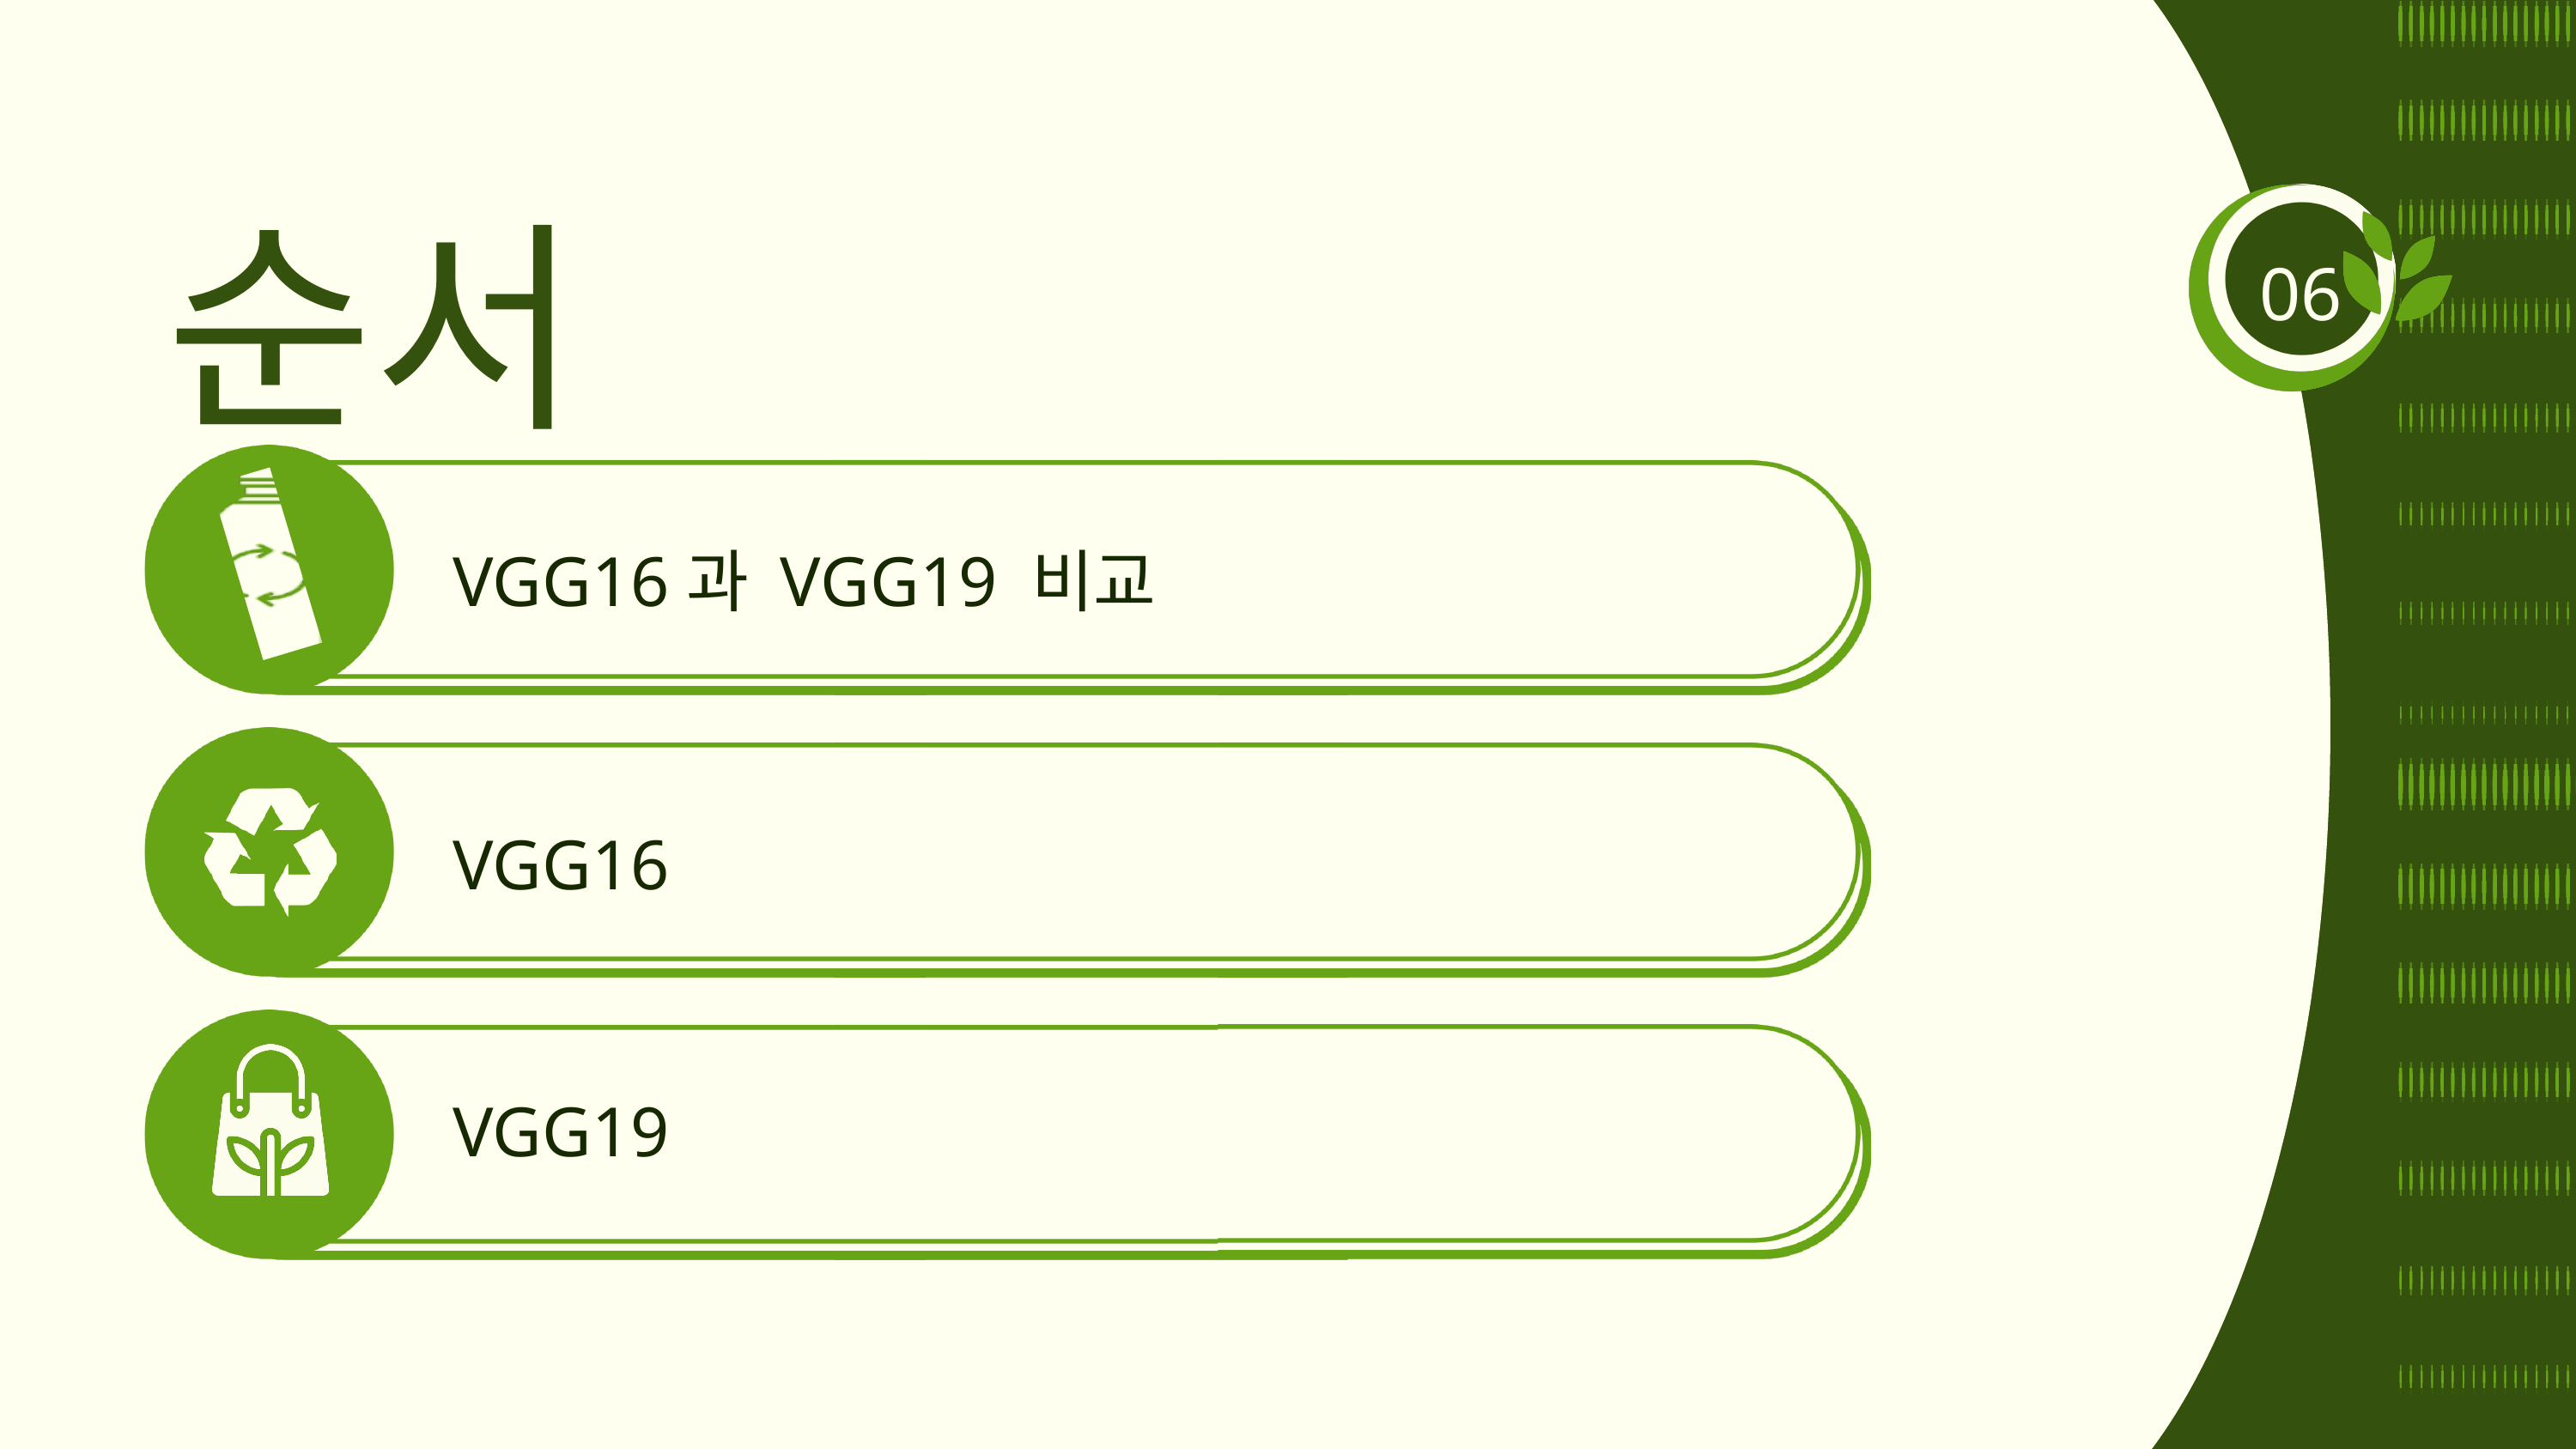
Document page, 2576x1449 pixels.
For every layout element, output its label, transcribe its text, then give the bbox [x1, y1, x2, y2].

text_box [1218, 621, 1273, 695]
text_box [835, 903, 1218, 978]
text_box [835, 621, 1218, 695]
text_box [1218, 903, 1872, 978]
text_box VGG19 [453, 1088, 1787, 1171]
text_box [835, 727, 1218, 821]
text_box [211, 1044, 330, 1196]
text_box [204, 788, 337, 917]
text_box [144, 727, 835, 978]
text_box [144, 1009, 835, 1260]
text_box VGG16 [453, 821, 1273, 903]
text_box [1278, 494, 2576, 955]
text_box [835, 1009, 1218, 1088]
text_box VGG16과 VGG19 비교 [453, 538, 1273, 621]
text_box [835, 445, 1218, 538]
text_box 순서 [166, 141, 1871, 445]
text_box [2069, 964, 2576, 1449]
text_box [1218, 445, 1872, 538]
text_box [1218, 1009, 1872, 1259]
text_box [144, 445, 835, 695]
text_box [210, 467, 323, 661]
text_box [1218, 727, 1273, 821]
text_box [2069, 0, 2576, 494]
text_box [835, 1171, 1348, 1260]
